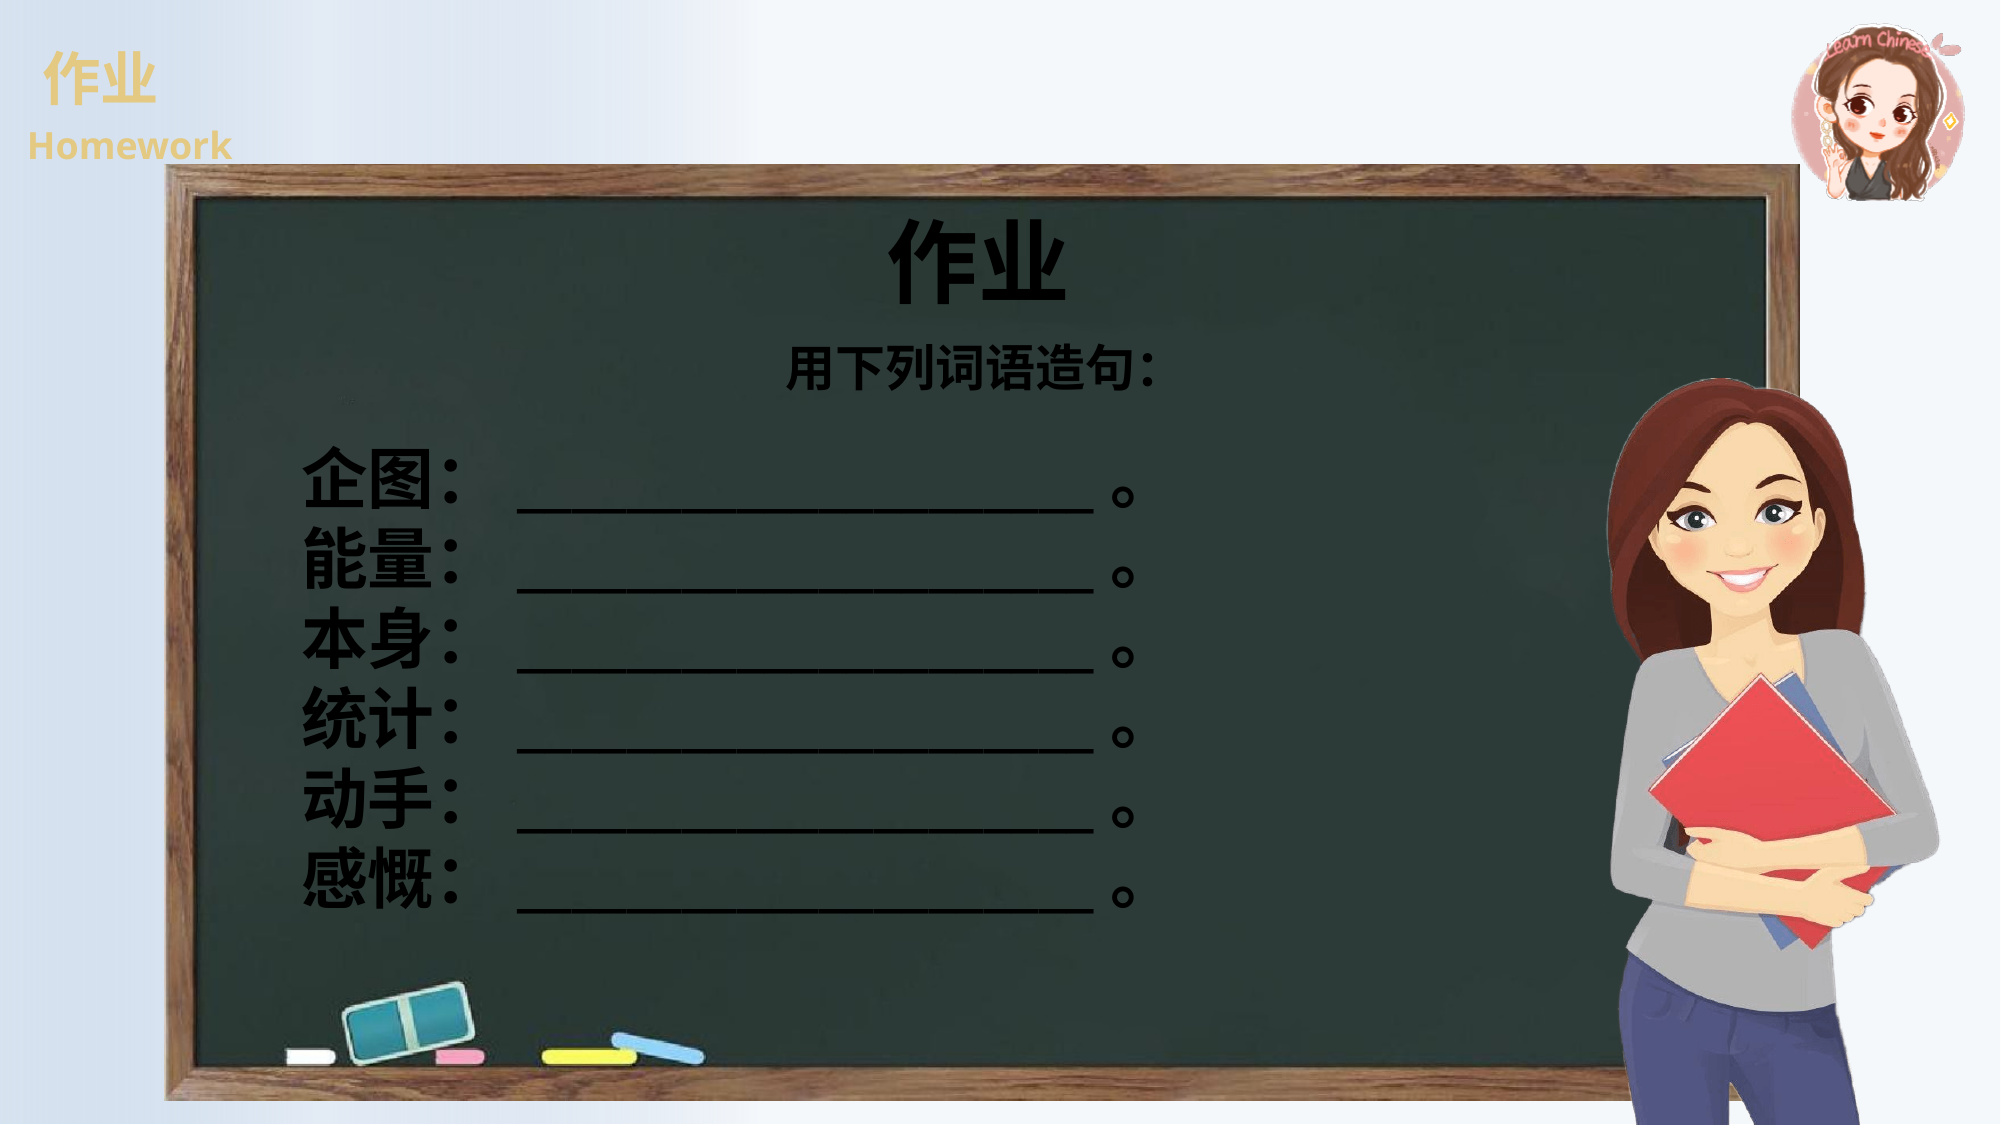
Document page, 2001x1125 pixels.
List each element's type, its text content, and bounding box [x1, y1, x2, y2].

text_box Homework [12, 115, 248, 175]
text_box 作业 [27, 35, 174, 115]
picture [0, 0, 2001, 1125]
